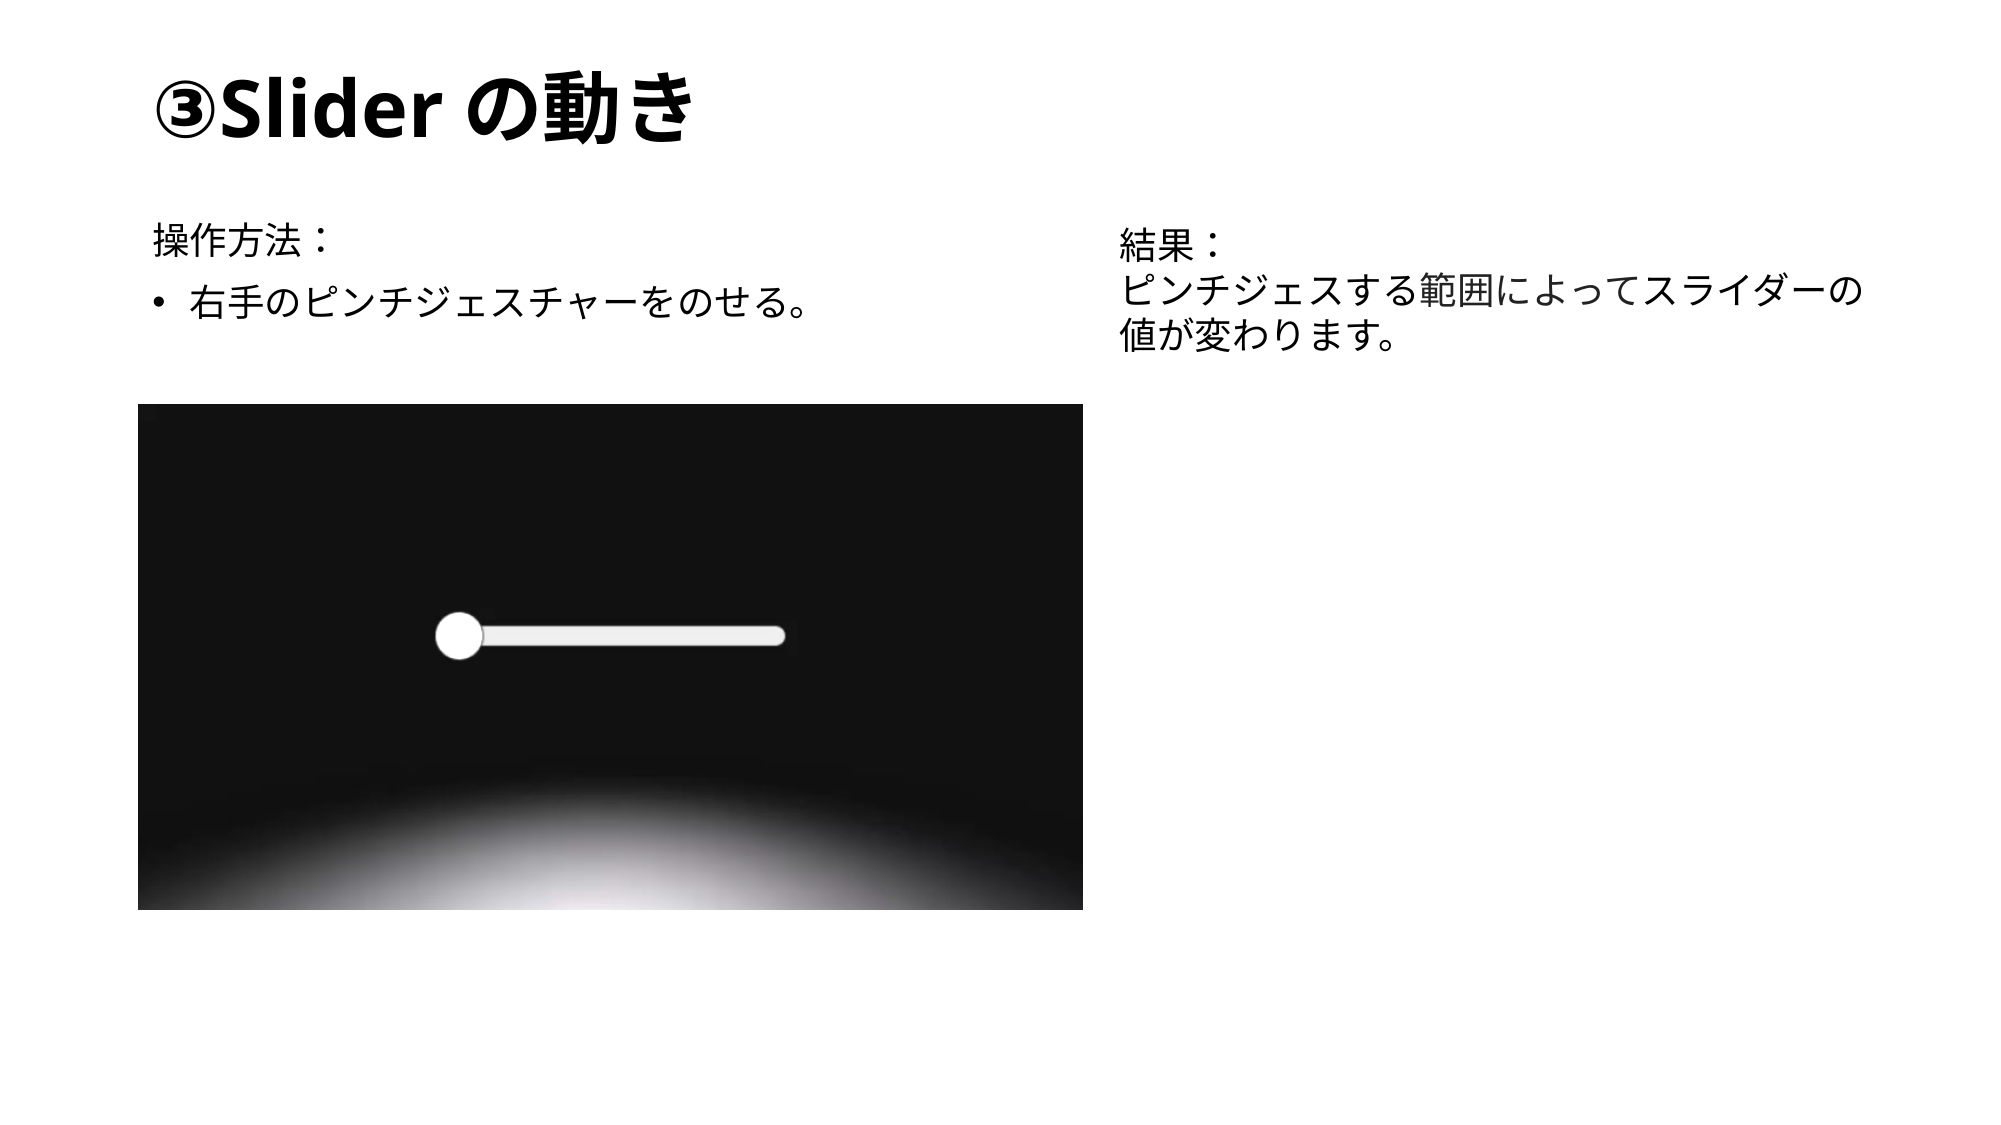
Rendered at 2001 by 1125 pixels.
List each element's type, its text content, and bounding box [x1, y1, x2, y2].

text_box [137, 403, 1084, 910]
text_box 結果： ピンチジェスする範囲によってスライダーの値が変わります。 [1104, 214, 1917, 365]
list 操作方法： 右手のピンチジェスチャーをのせる。 [137, 215, 1863, 1015]
title ③Sliderの動き [137, 39, 1863, 184]
